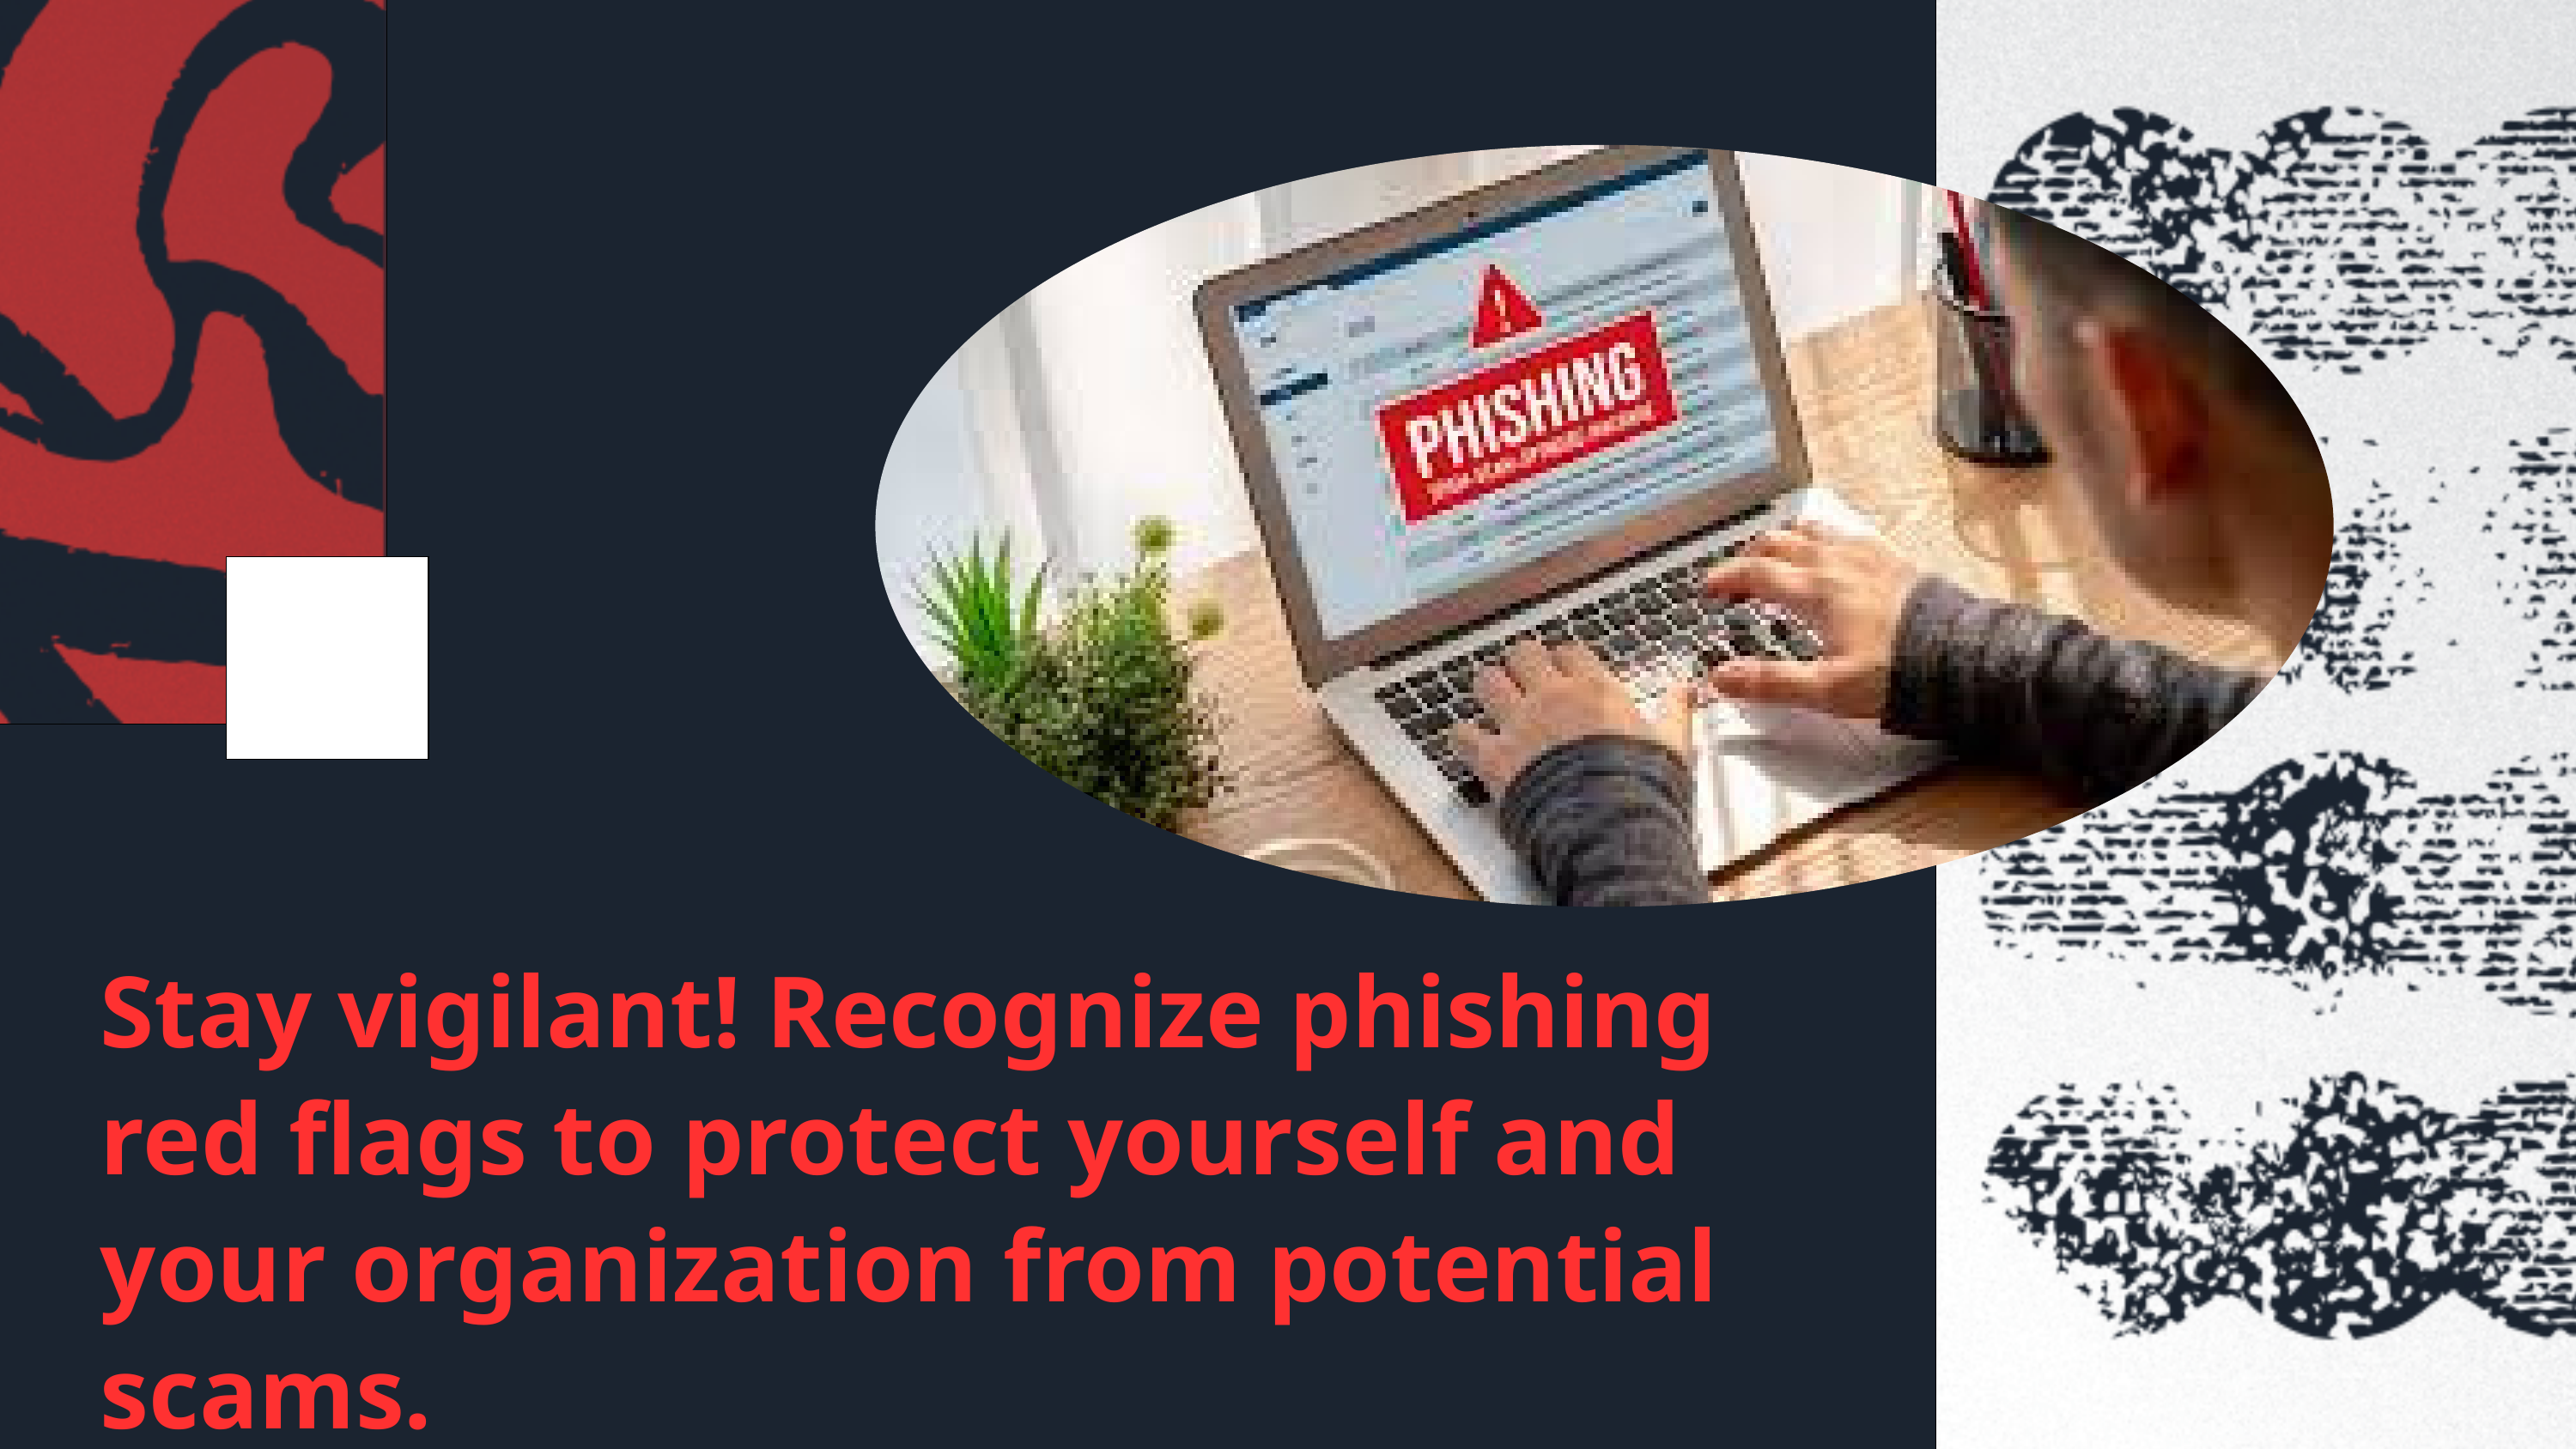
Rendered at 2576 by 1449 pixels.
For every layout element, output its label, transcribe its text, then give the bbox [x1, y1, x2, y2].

text_box [1935, 0, 2576, 1449]
text_box [0, 0, 387, 724]
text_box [226, 556, 429, 760]
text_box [875, 144, 2334, 907]
text_box Stay vigilant! Recognize phishing red flags to protect yourself and your organization from potential scams. [100, 940, 1905, 1448]
